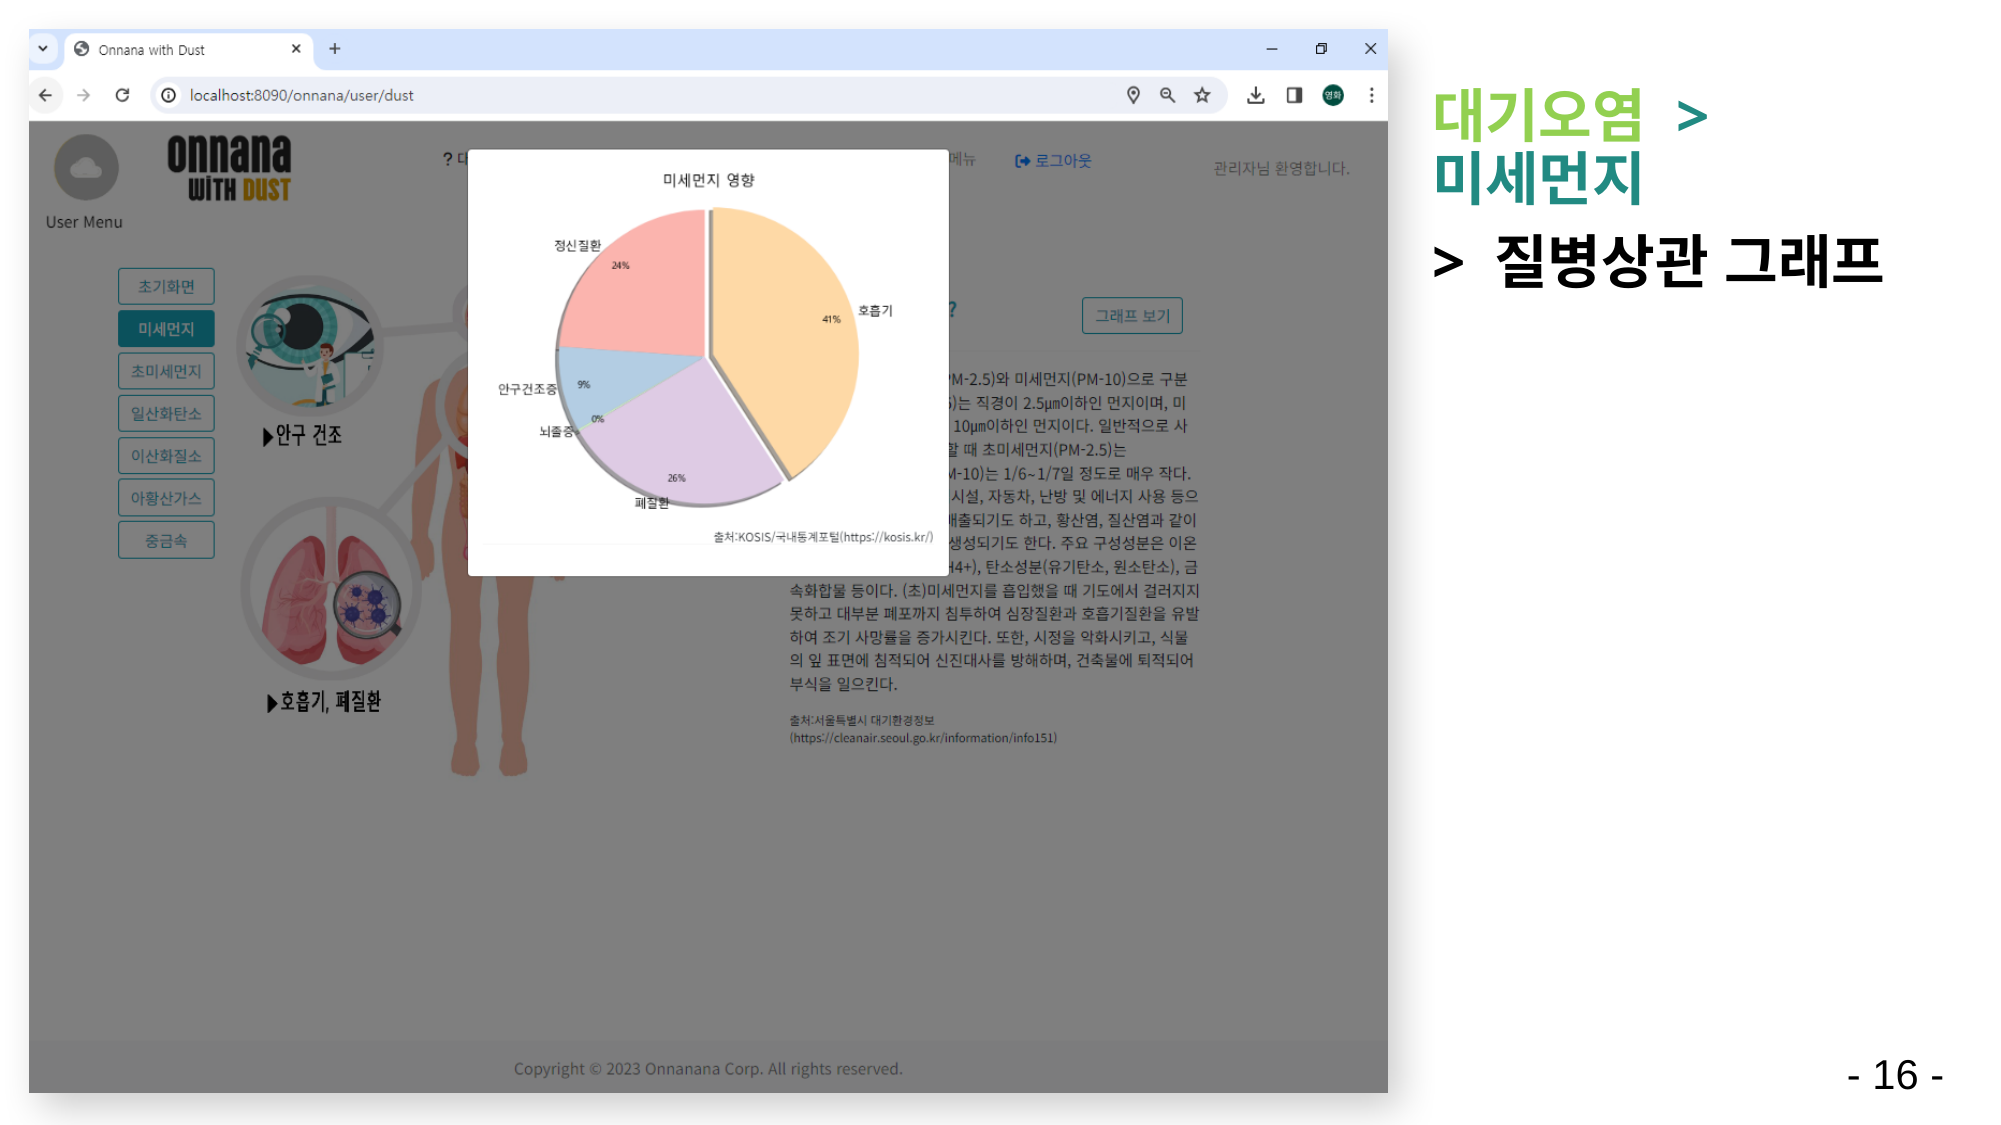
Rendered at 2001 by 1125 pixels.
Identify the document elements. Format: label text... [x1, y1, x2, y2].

text_box 대기오염 > 미세먼지 > 질병상관 그래프 [1417, 79, 1966, 243]
text_box - 16 - [1412, 1042, 1960, 1103]
picture [29, 29, 1388, 1093]
